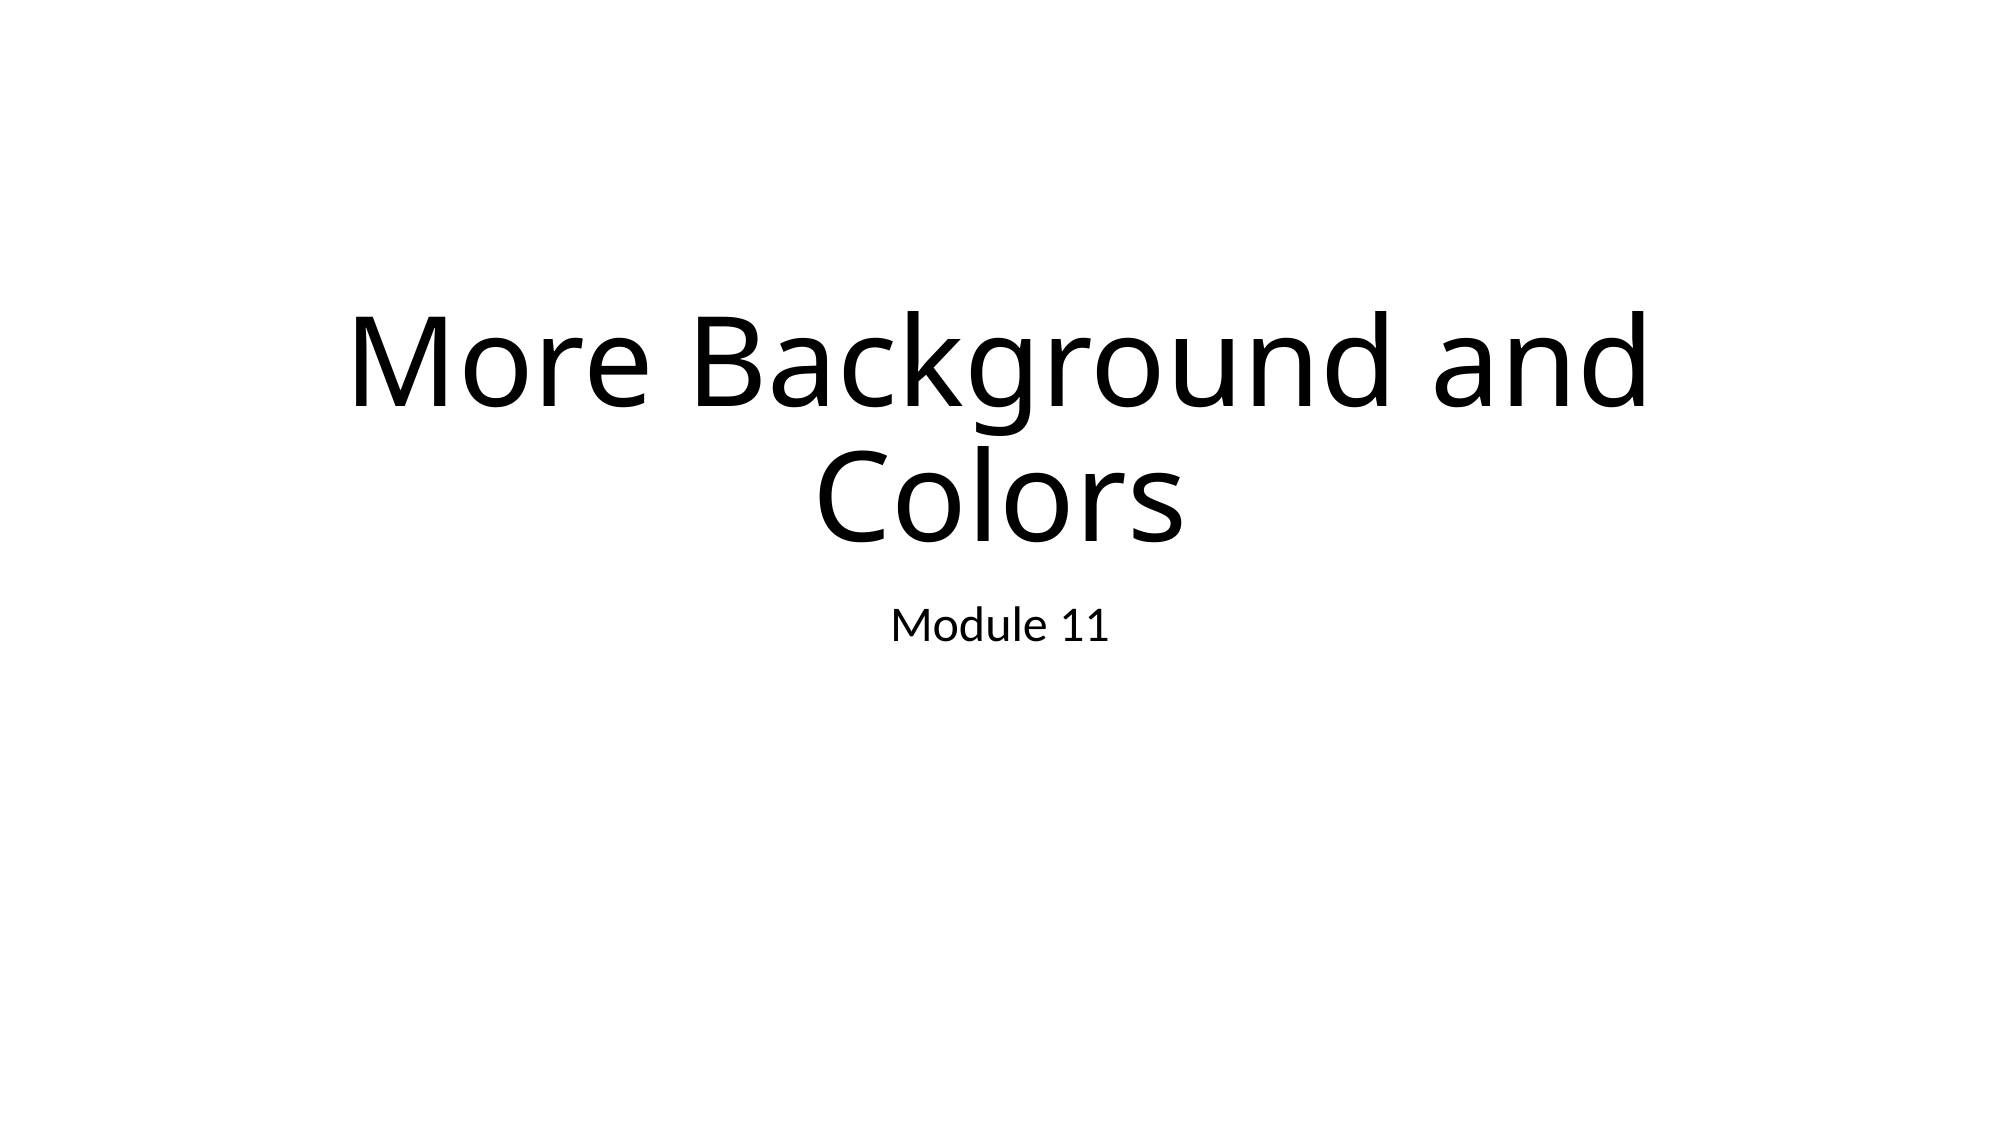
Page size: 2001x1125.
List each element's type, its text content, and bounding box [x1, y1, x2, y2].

subtitle Module 11 [249, 590, 1750, 863]
title More Background and Colors [249, 184, 1750, 576]
